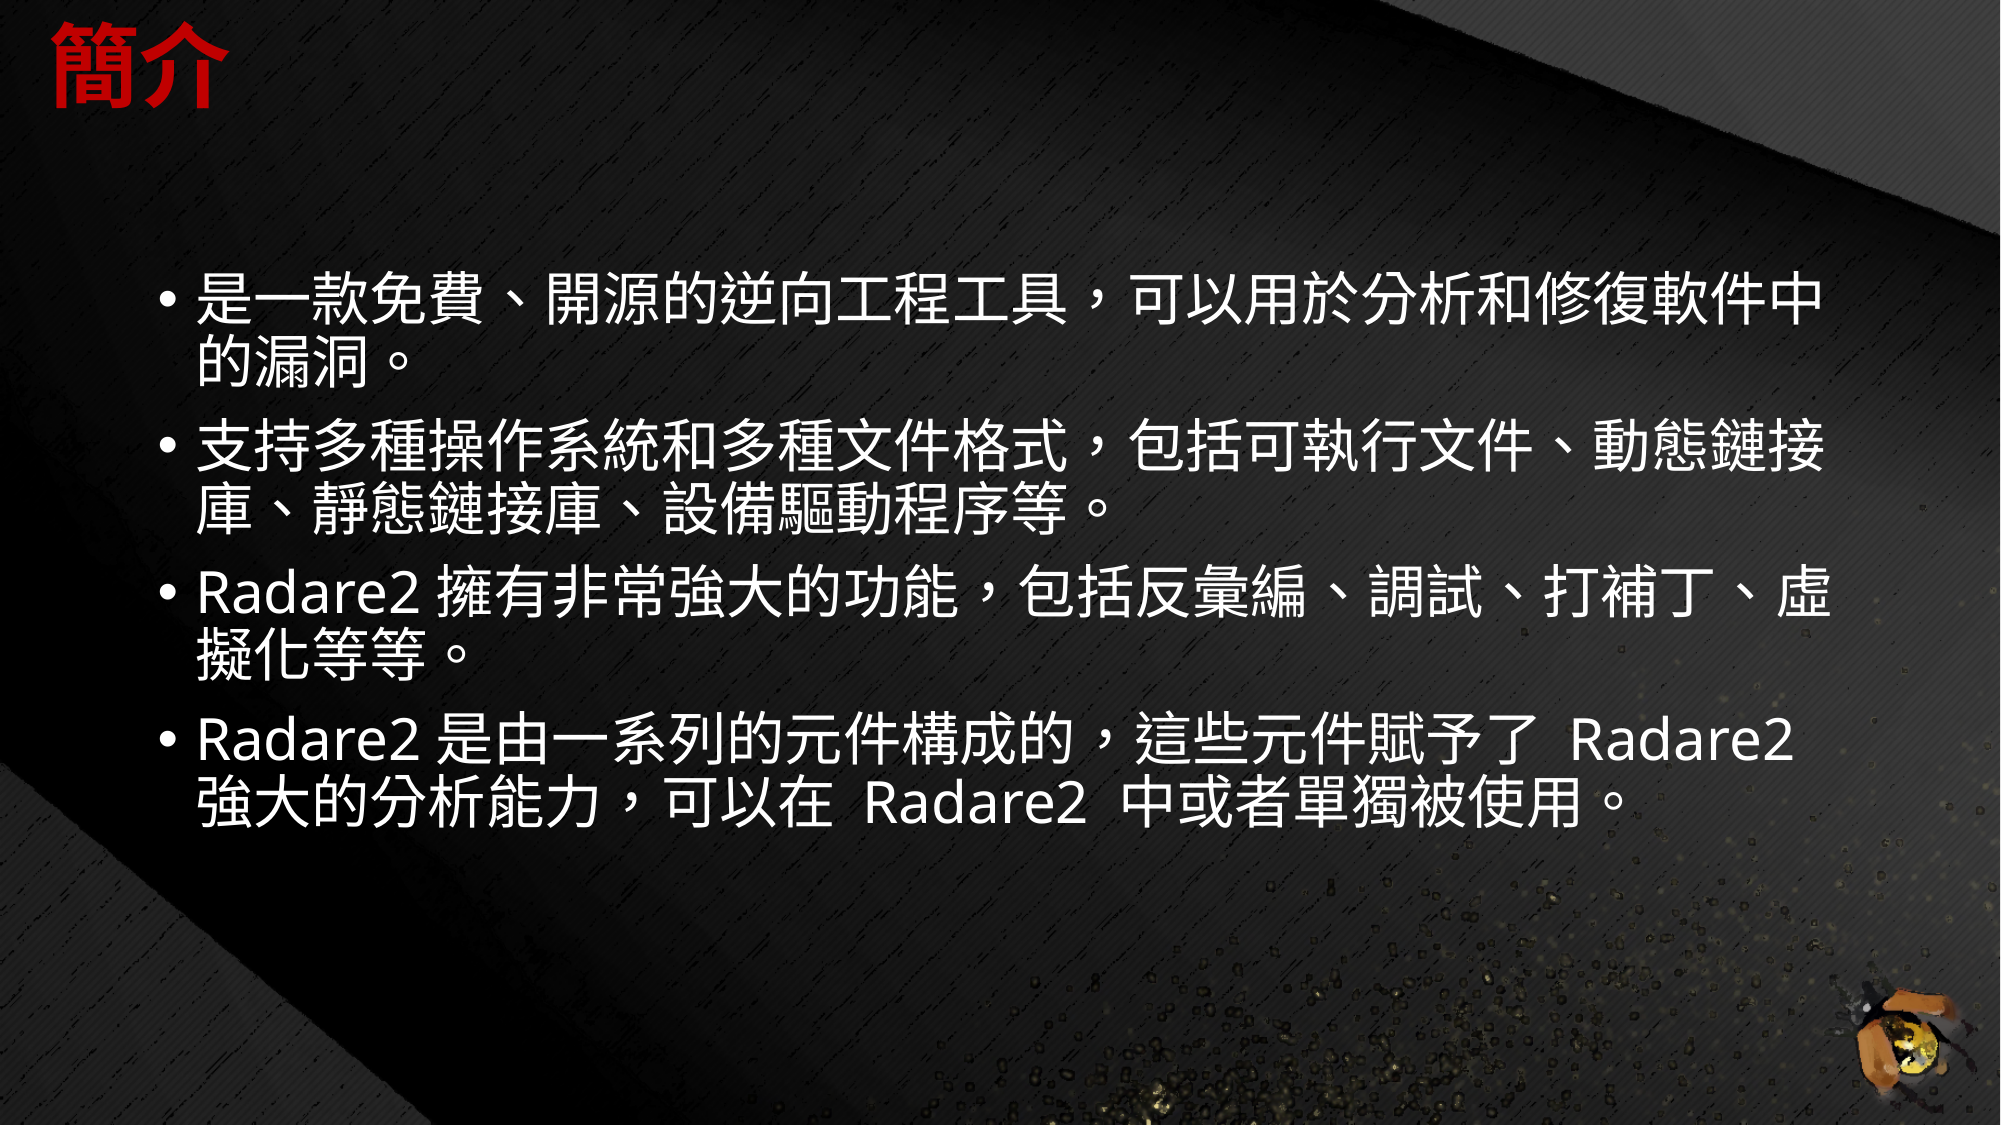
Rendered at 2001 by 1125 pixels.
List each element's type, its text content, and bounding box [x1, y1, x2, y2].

picture [0, 0, 2001, 1125]
title 簡介 [0, 0, 280, 142]
list 是一款免費、開源的逆向工程工具，可以用於分析和修復軟件中的漏洞。 支持多種操作系統和多種文件格式，包括可執行文件、動態鏈接庫、靜態鏈接庫、設備驅動程序等。 Radare2擁有非常強大的功能，包括反彙編、調試、打補丁、虛擬化等等。 Radare2是由一系列的元件構成的，這些元件賦予了 Radare2 強大的分析能力，可以在 Radare2 中或者單獨被使用。 [142, 263, 1858, 862]
